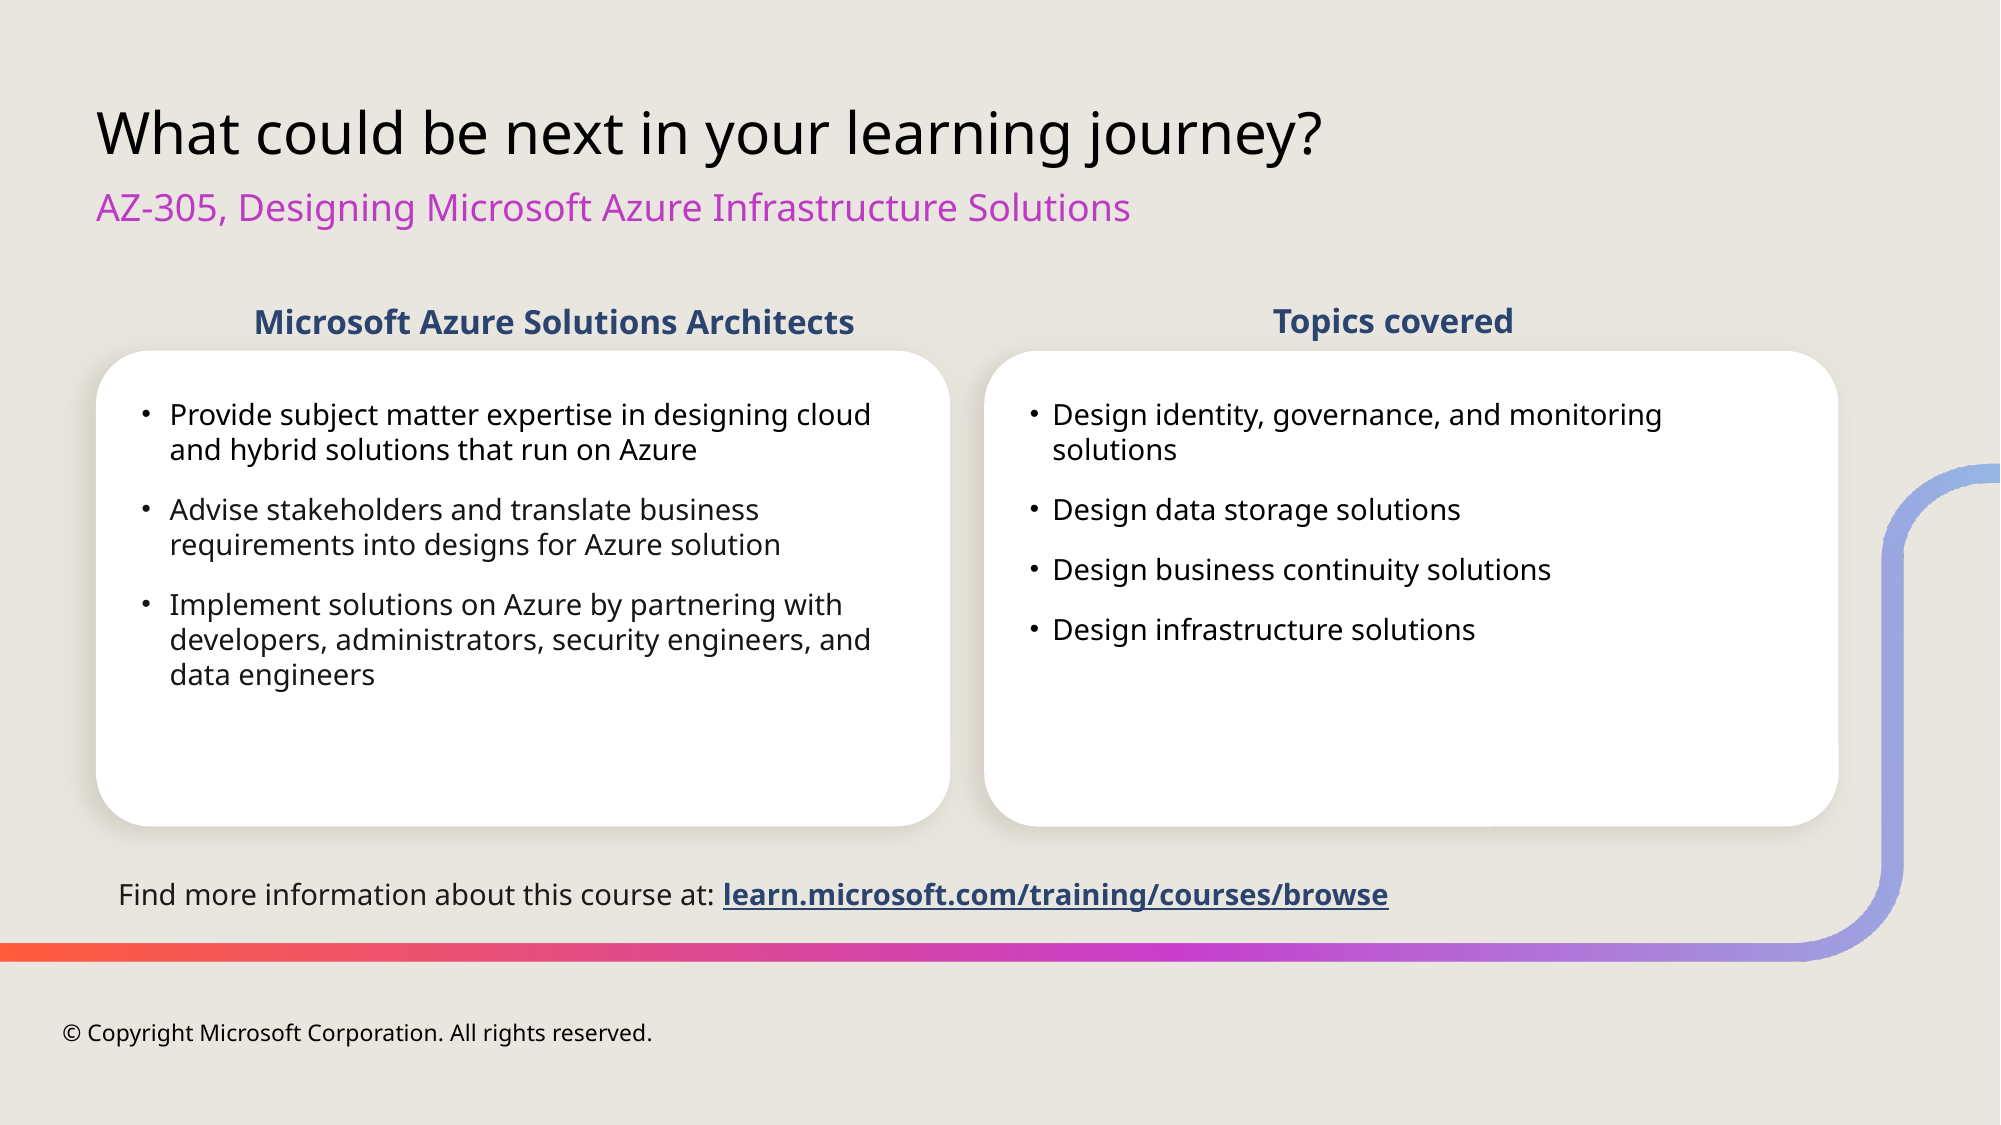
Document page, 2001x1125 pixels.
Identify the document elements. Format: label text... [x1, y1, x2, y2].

text_box Design identity, governance, and monitoring solutions Design data storage solutions Design business continuity solutions Design infrastructure solutions [983, 349, 1840, 828]
text_box AZ-305, Designing Microsoft Azure Infrastructure Solutions [95, 176, 1906, 236]
text_box Topics covered [1272, 300, 1653, 341]
picture [0, 463, 2000, 962]
text_box Find more information about this course at: learn.microsoft.com/training/courses/browse [118, 856, 1707, 936]
text_box Provide subject matter expertise in designing cloud and hybrid solutions that run on Azure Advise stakeholders and translate business requirements into designs for Azure solution Implement solutions on Azure by partnering with developers, administrators, security engineers, and data engineers [95, 349, 952, 828]
text_box Microsoft Azure Solutions Architects [253, 300, 1011, 341]
title What could be next in your learning journey? [96, 96, 1441, 167]
